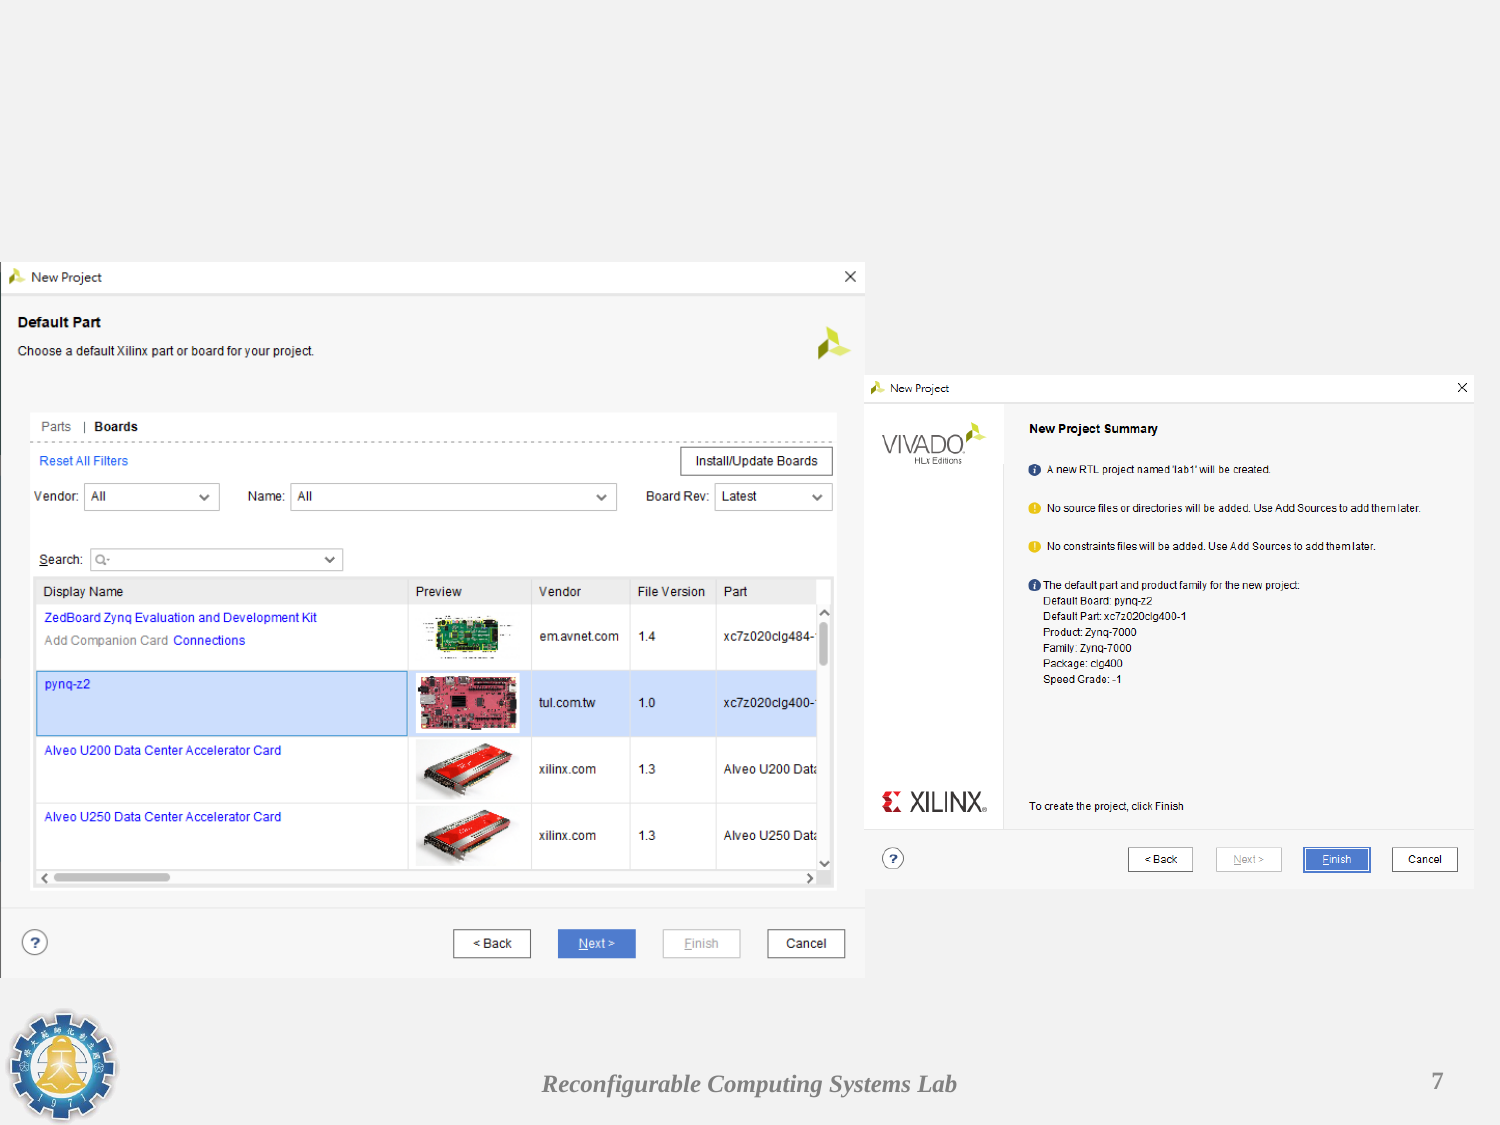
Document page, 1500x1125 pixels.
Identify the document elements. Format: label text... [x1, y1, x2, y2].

picture [0, 262, 1474, 978]
slide_number 7 [1128, 1057, 1459, 1103]
